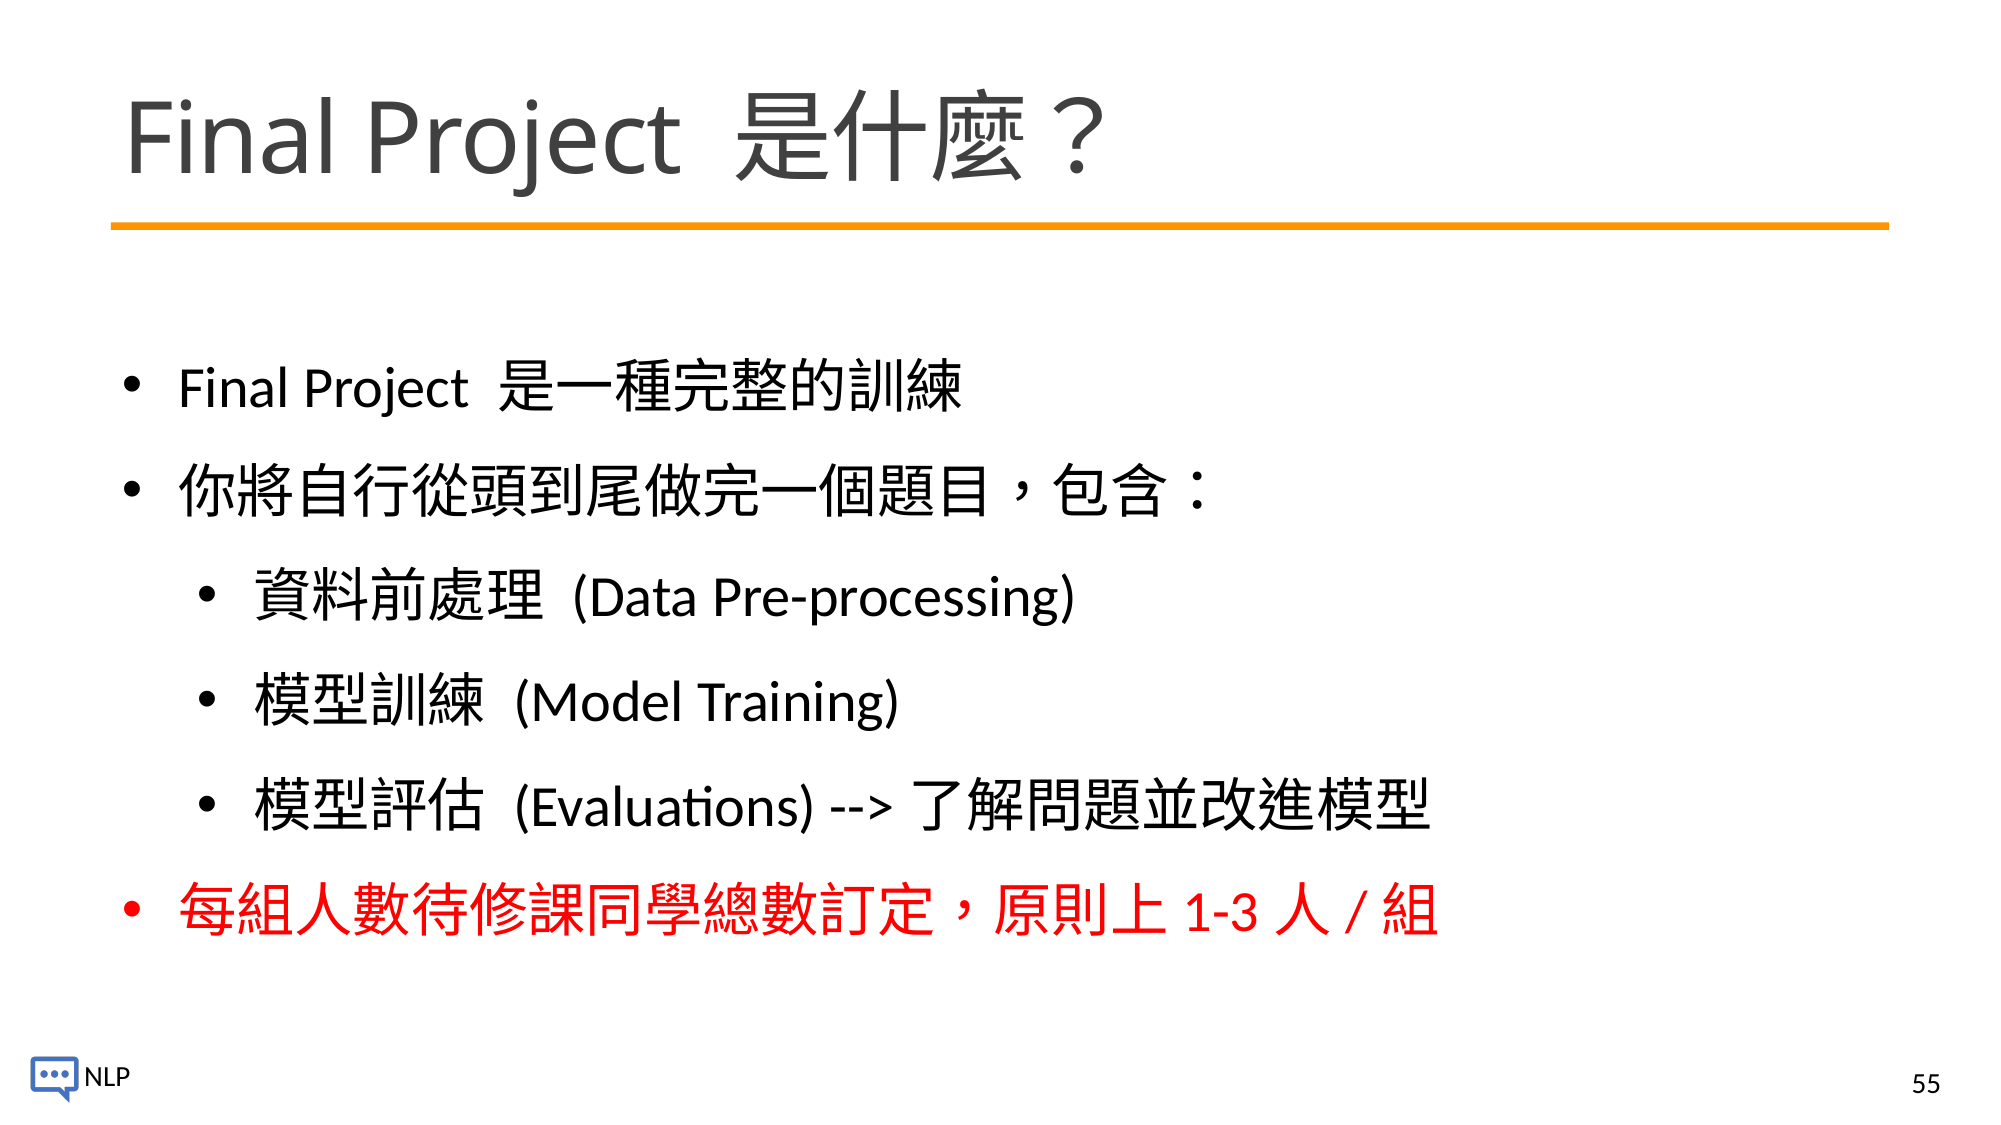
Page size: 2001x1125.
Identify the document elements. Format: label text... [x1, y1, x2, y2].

title Final Project 是什麼？ [107, 58, 1899, 228]
text_box Final Project 是一種完整的訓練 你將自行從頭到尾做完一個題目，包含： 資料前處理 (Data Pre-processing) 模型訓練 (Model Training) 模型評估 (Evaluations) -->了解問題並改進模型 每組人數待修課同學總數訂定，原則上1-3人/組 [107, 306, 1899, 951]
picture [23, 1047, 86, 1110]
slide_number 55 [1740, 1052, 1957, 1113]
